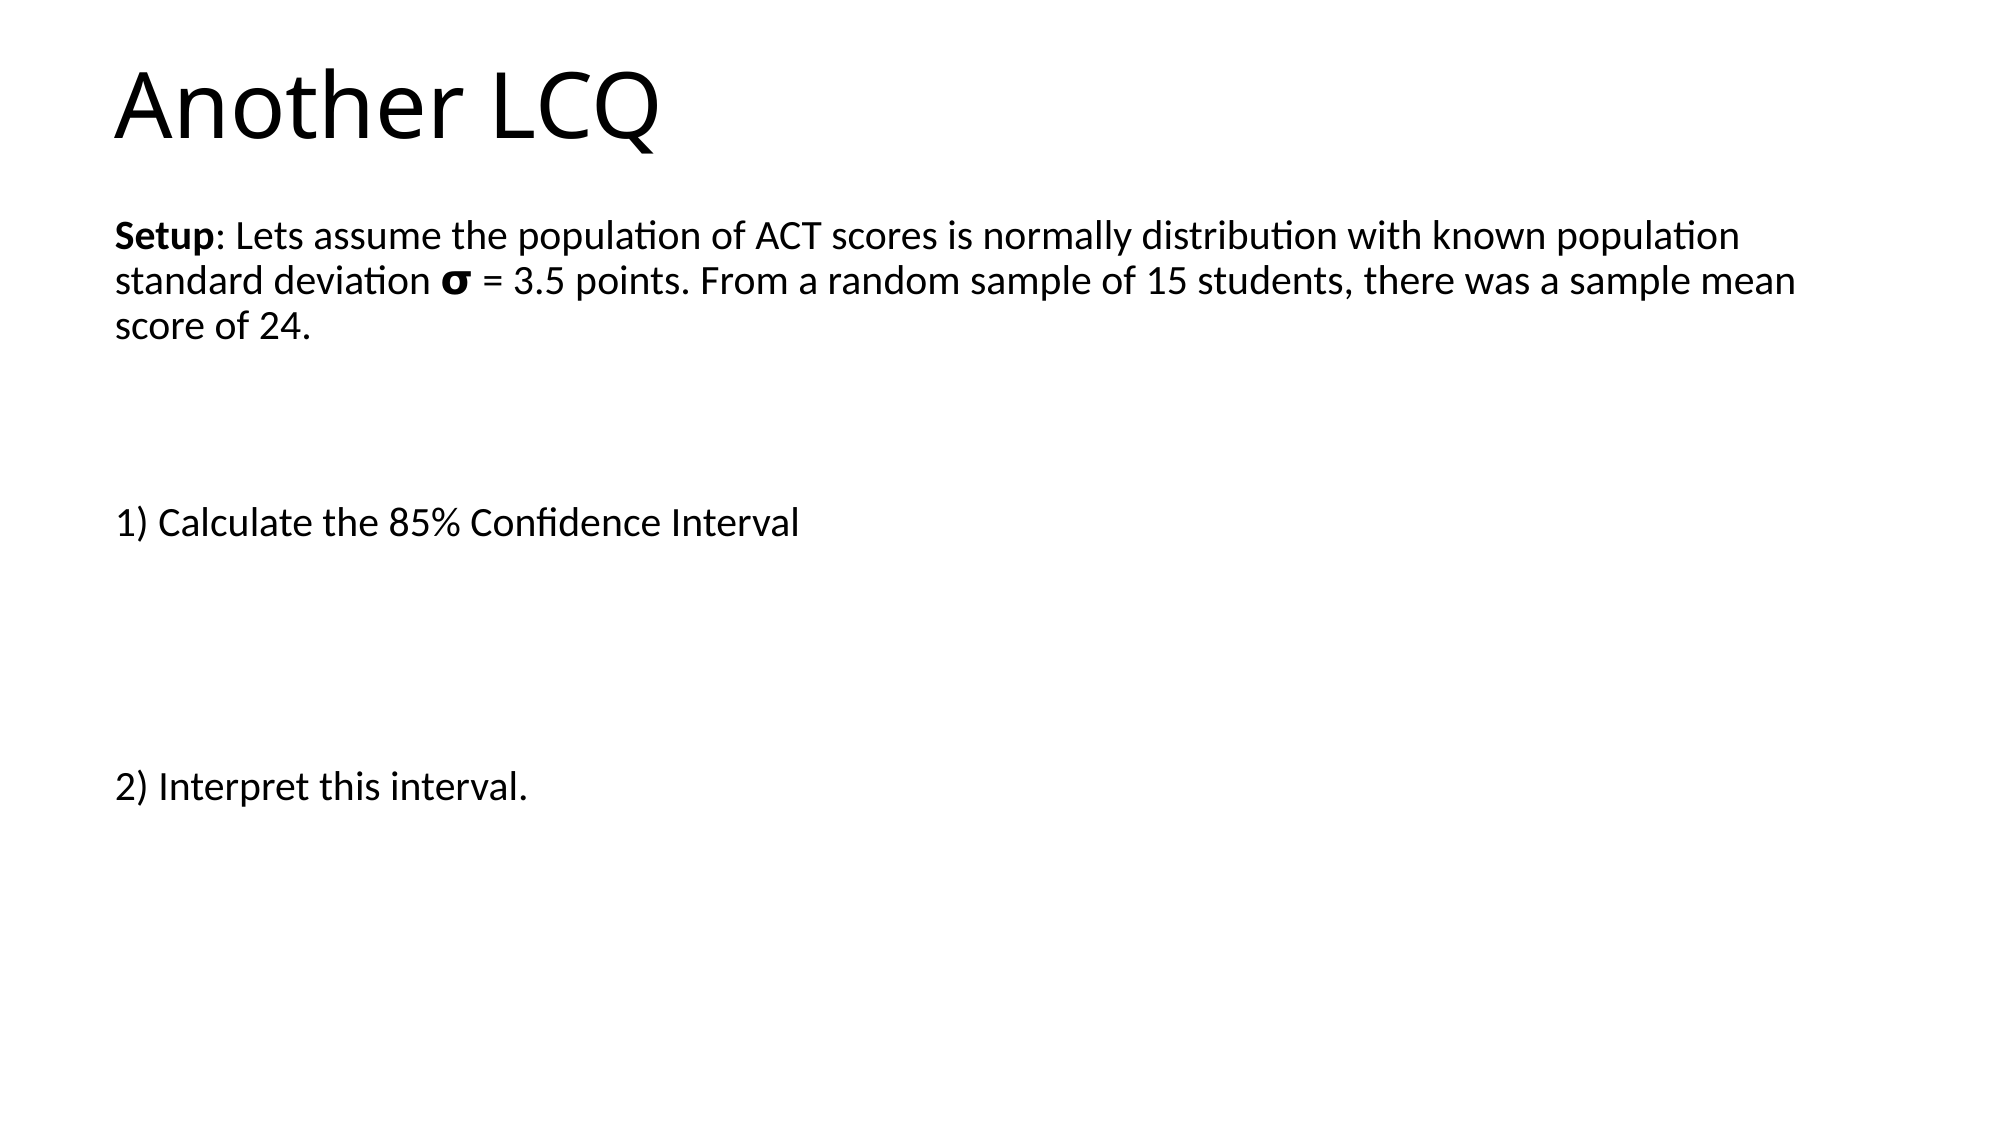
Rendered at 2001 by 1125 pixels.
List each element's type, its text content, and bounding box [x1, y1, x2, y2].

list Setup: Lets assume the population of ACT scores is normally distribution with known population standard deviation 𝞂 = 3.5 points. From a random sample of 15 students, there was a sample mean score of 24. 1) Calculate the 85% Confidence Interval 2) Interpret this interval. [99, 205, 1825, 1082]
title Another LCQ [99, 0, 1825, 205]
